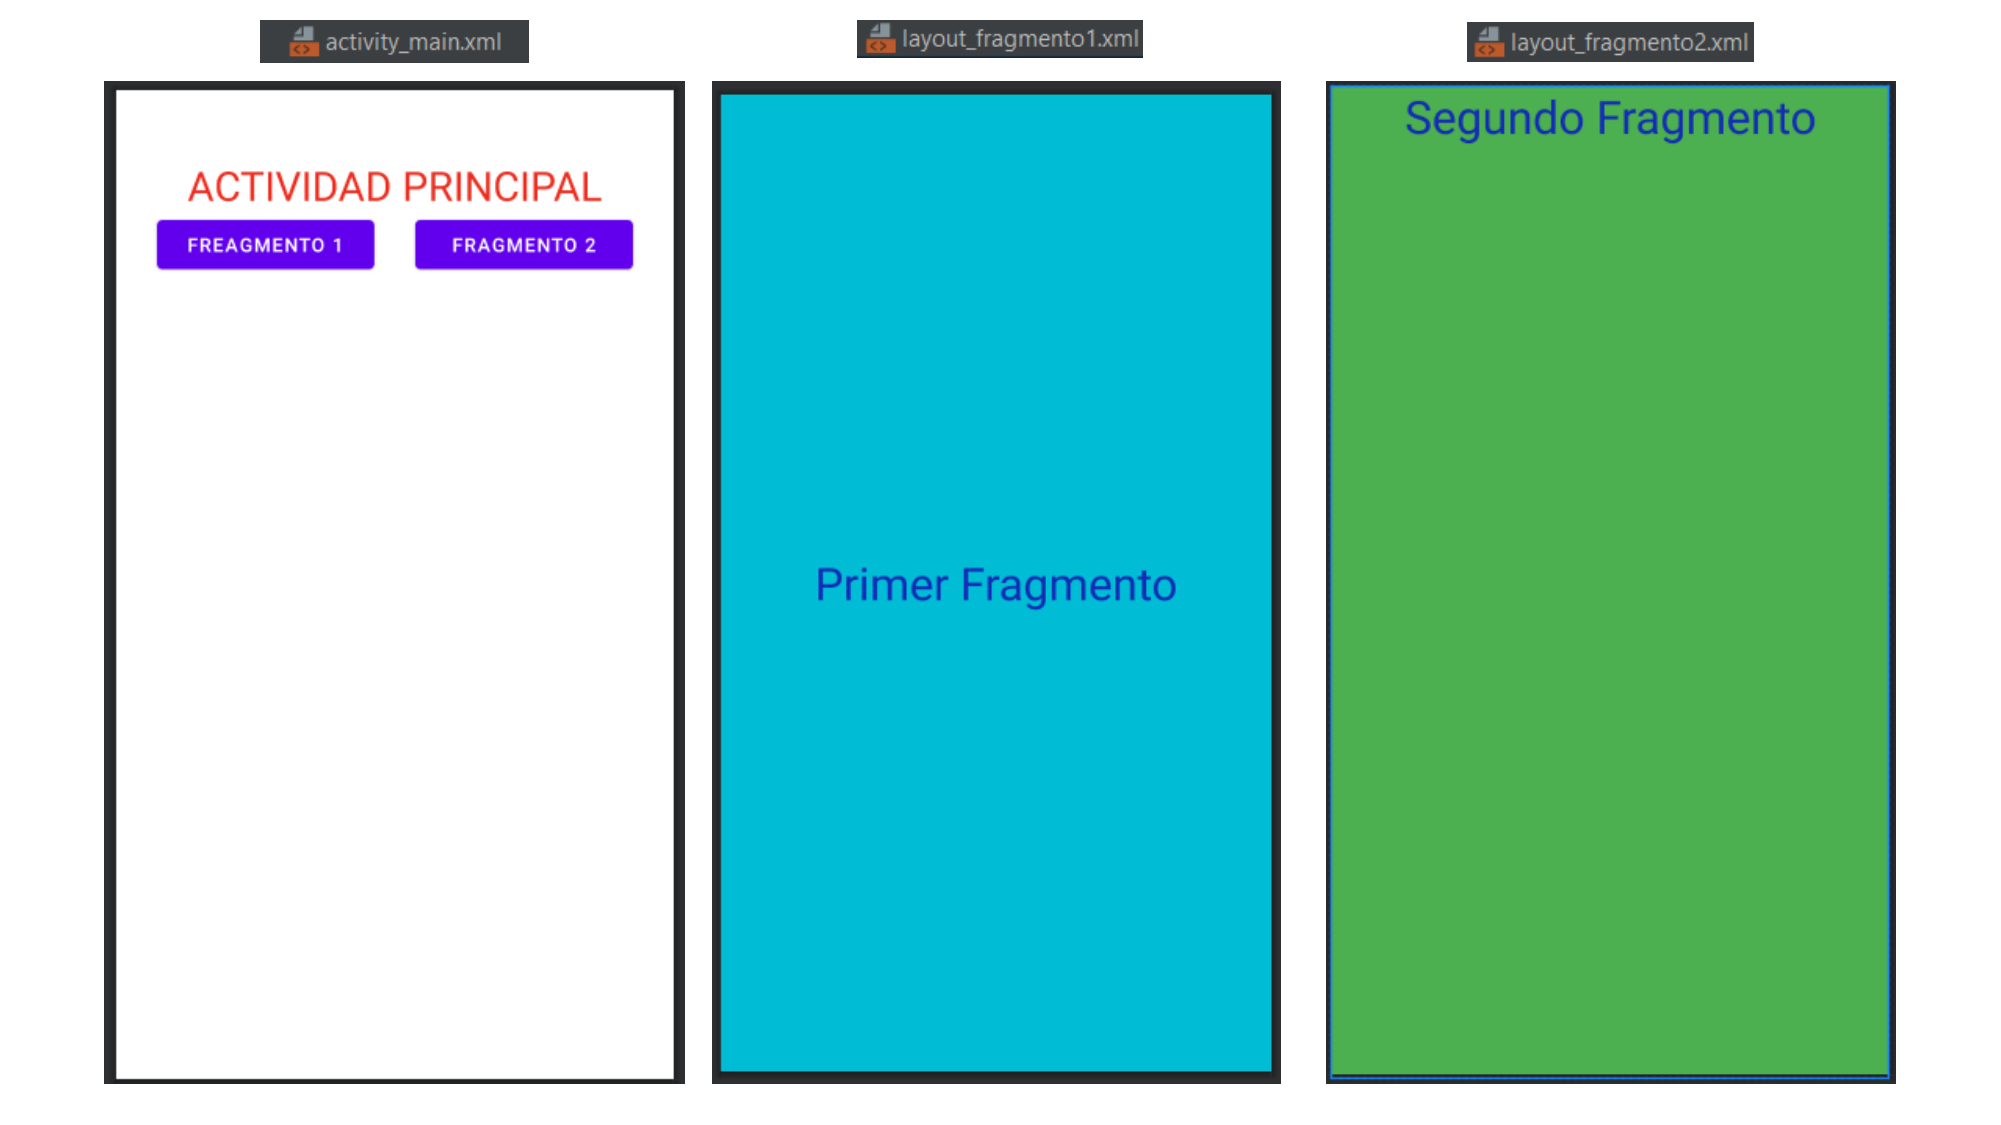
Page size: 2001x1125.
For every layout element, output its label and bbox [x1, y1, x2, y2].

picture [1326, 81, 1896, 1084]
picture [260, 20, 529, 63]
picture [104, 81, 685, 1084]
picture [1467, 22, 1754, 62]
picture [856, 20, 1143, 59]
picture [712, 81, 1281, 1084]
